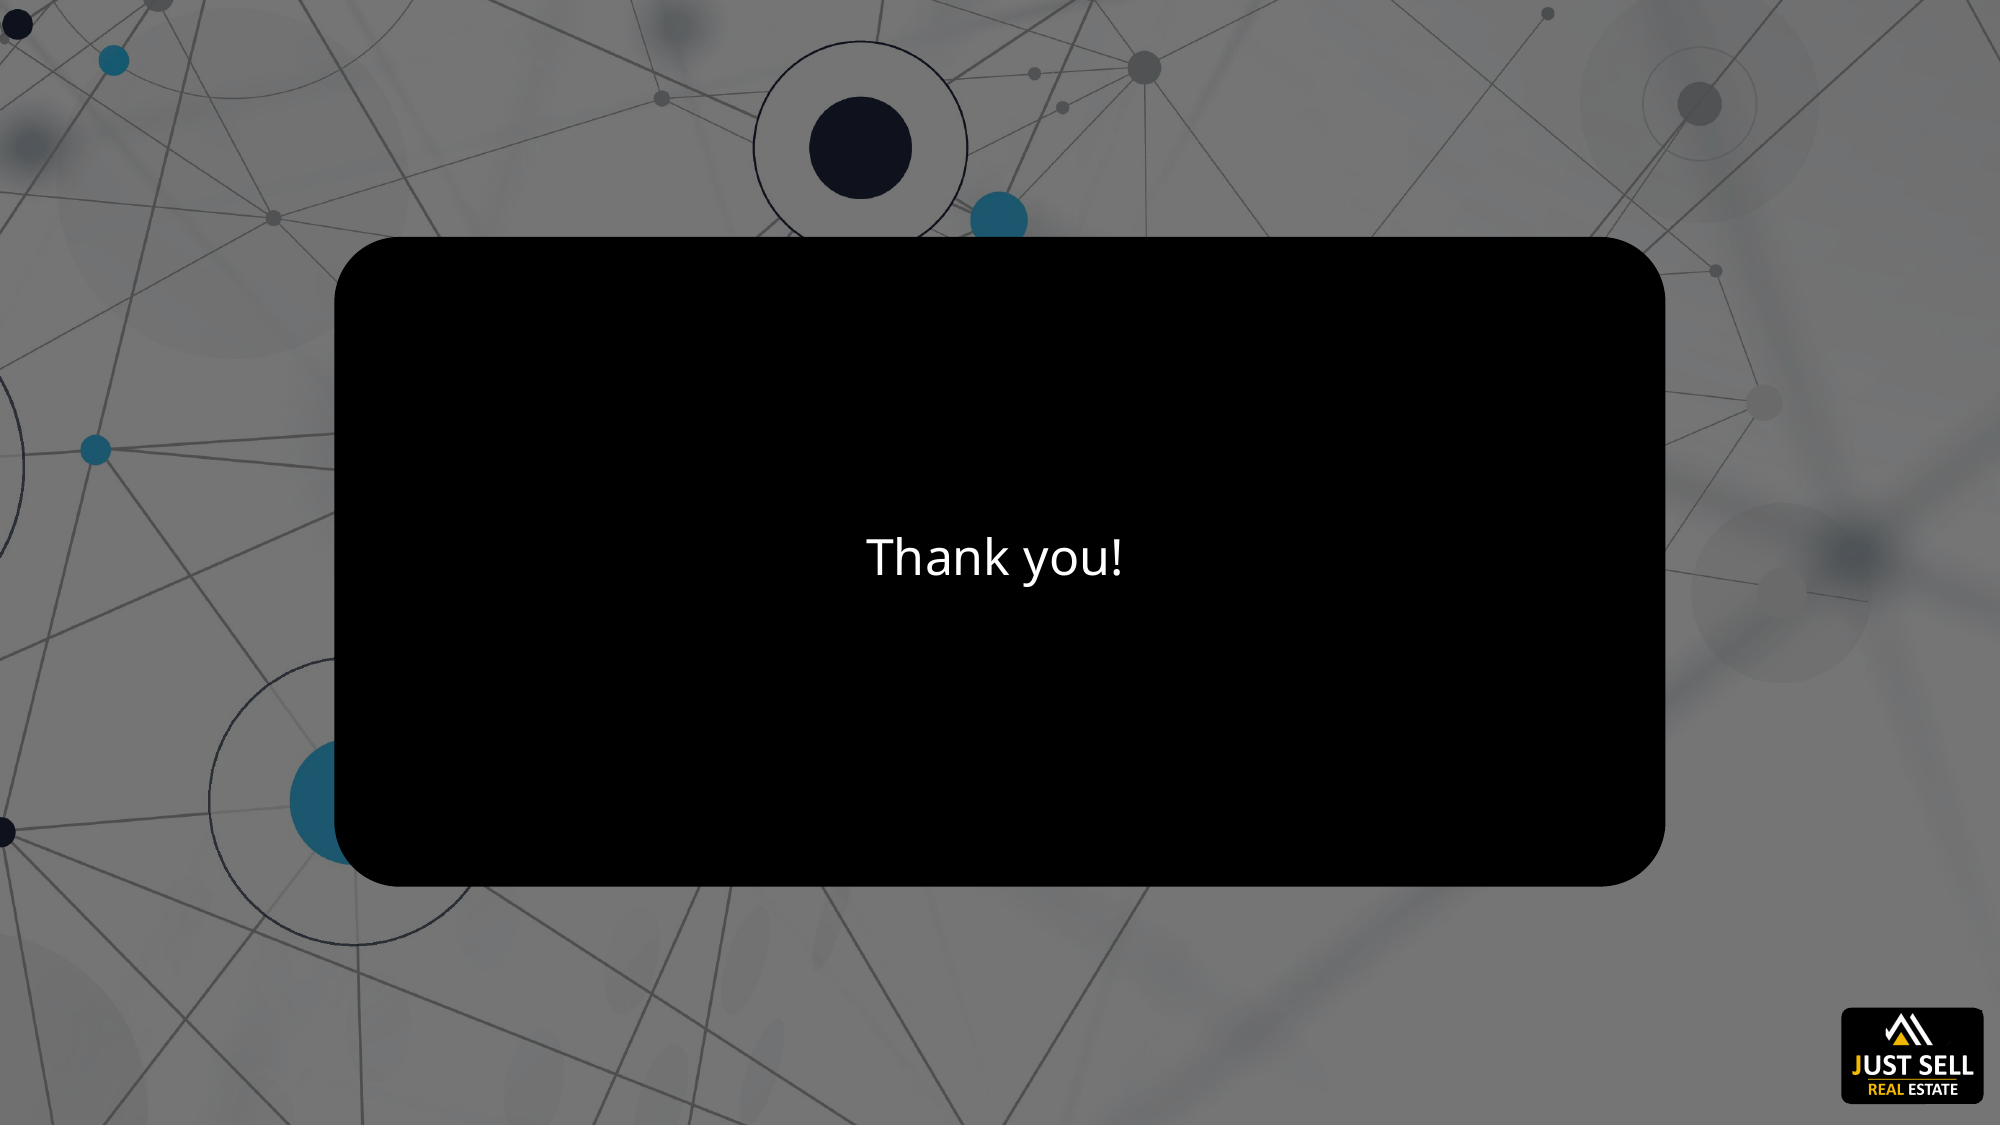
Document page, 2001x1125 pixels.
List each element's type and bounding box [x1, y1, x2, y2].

picture [0, 0, 2000, 1125]
text_box [366, 263, 1624, 848]
text_box [1834, 1007, 1992, 1110]
